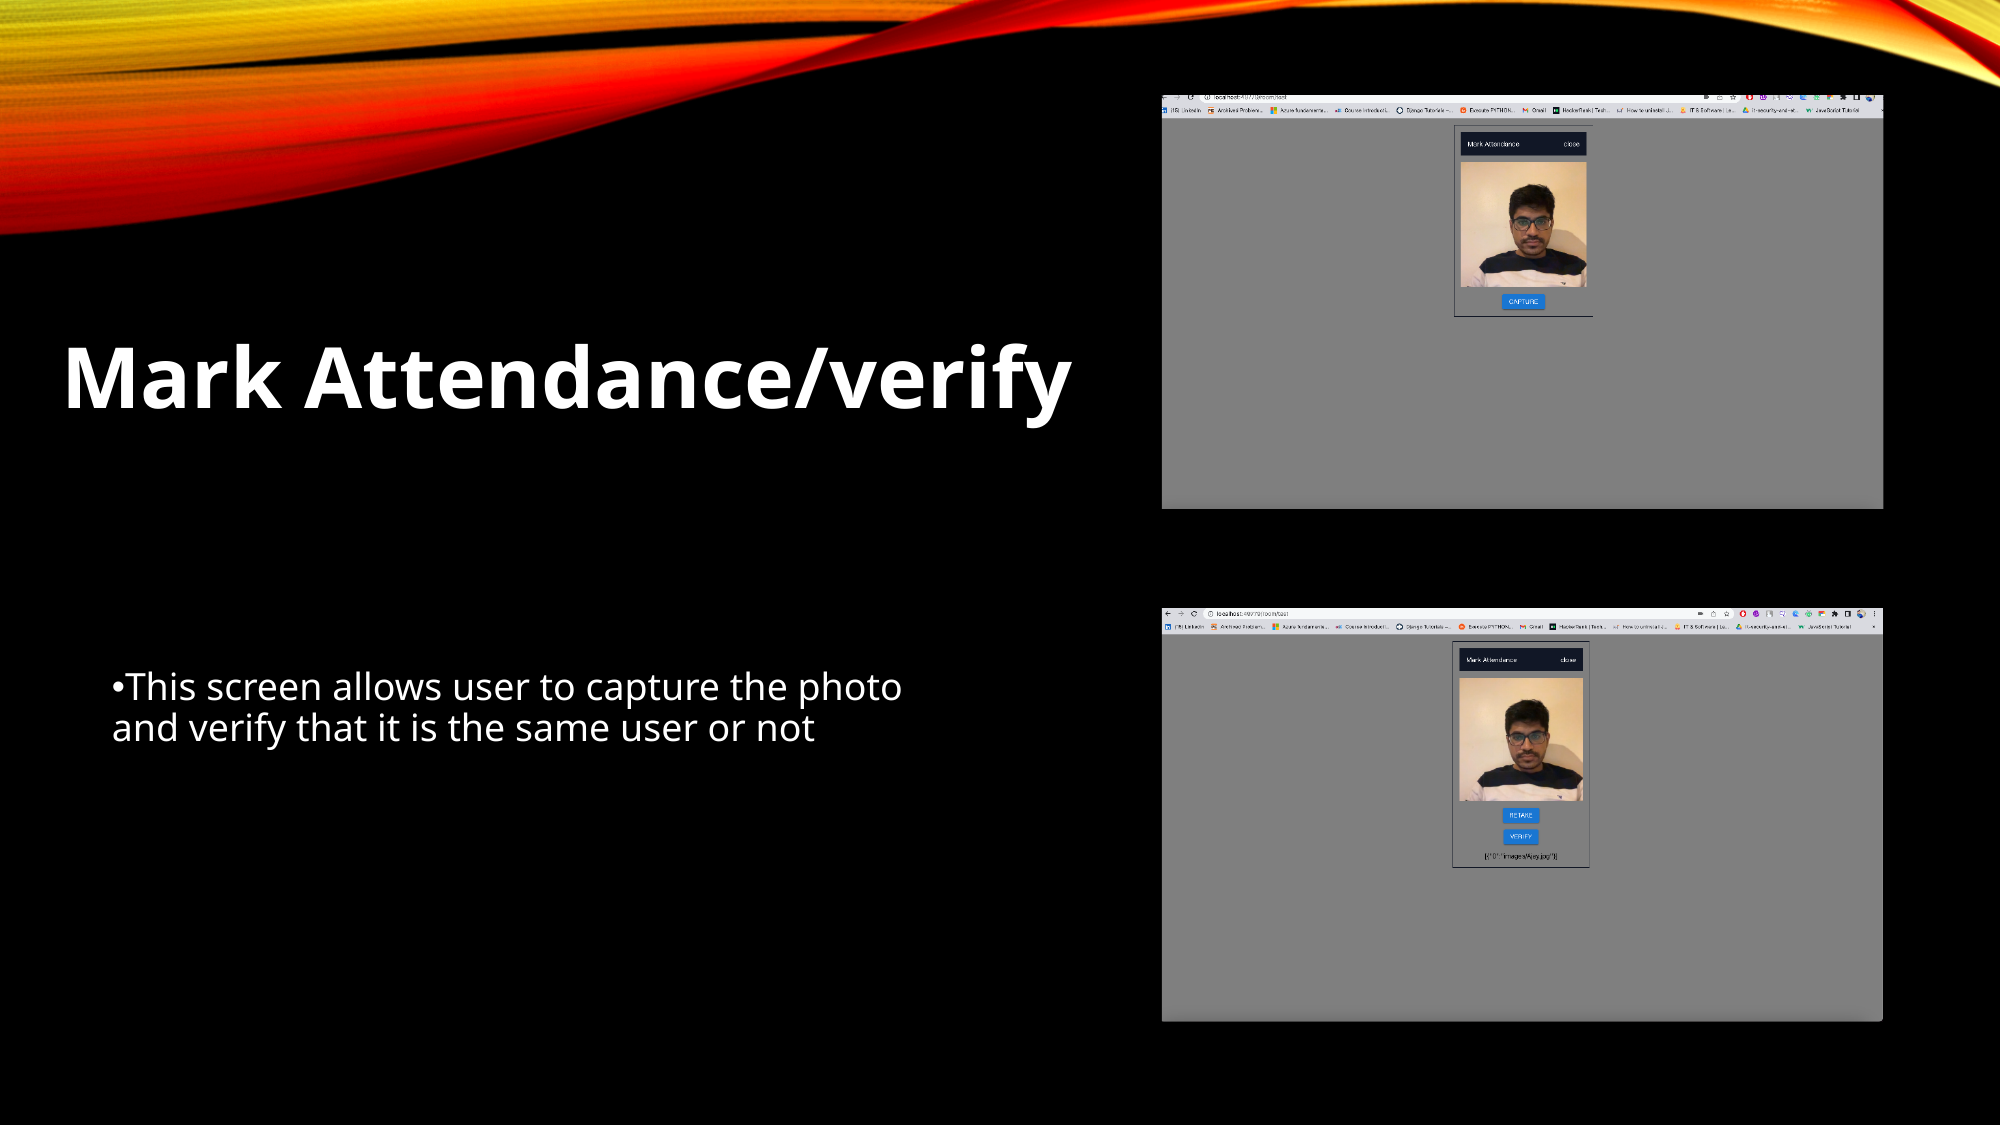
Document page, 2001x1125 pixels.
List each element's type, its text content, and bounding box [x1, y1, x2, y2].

picture [1161, 608, 1884, 1022]
text_box Mark Attendance/verify [46, 328, 1109, 523]
picture [0, 0, 2000, 509]
text_box This screen allows user to capture the photo and verify that it is the same user or not [96, 382, 963, 1036]
